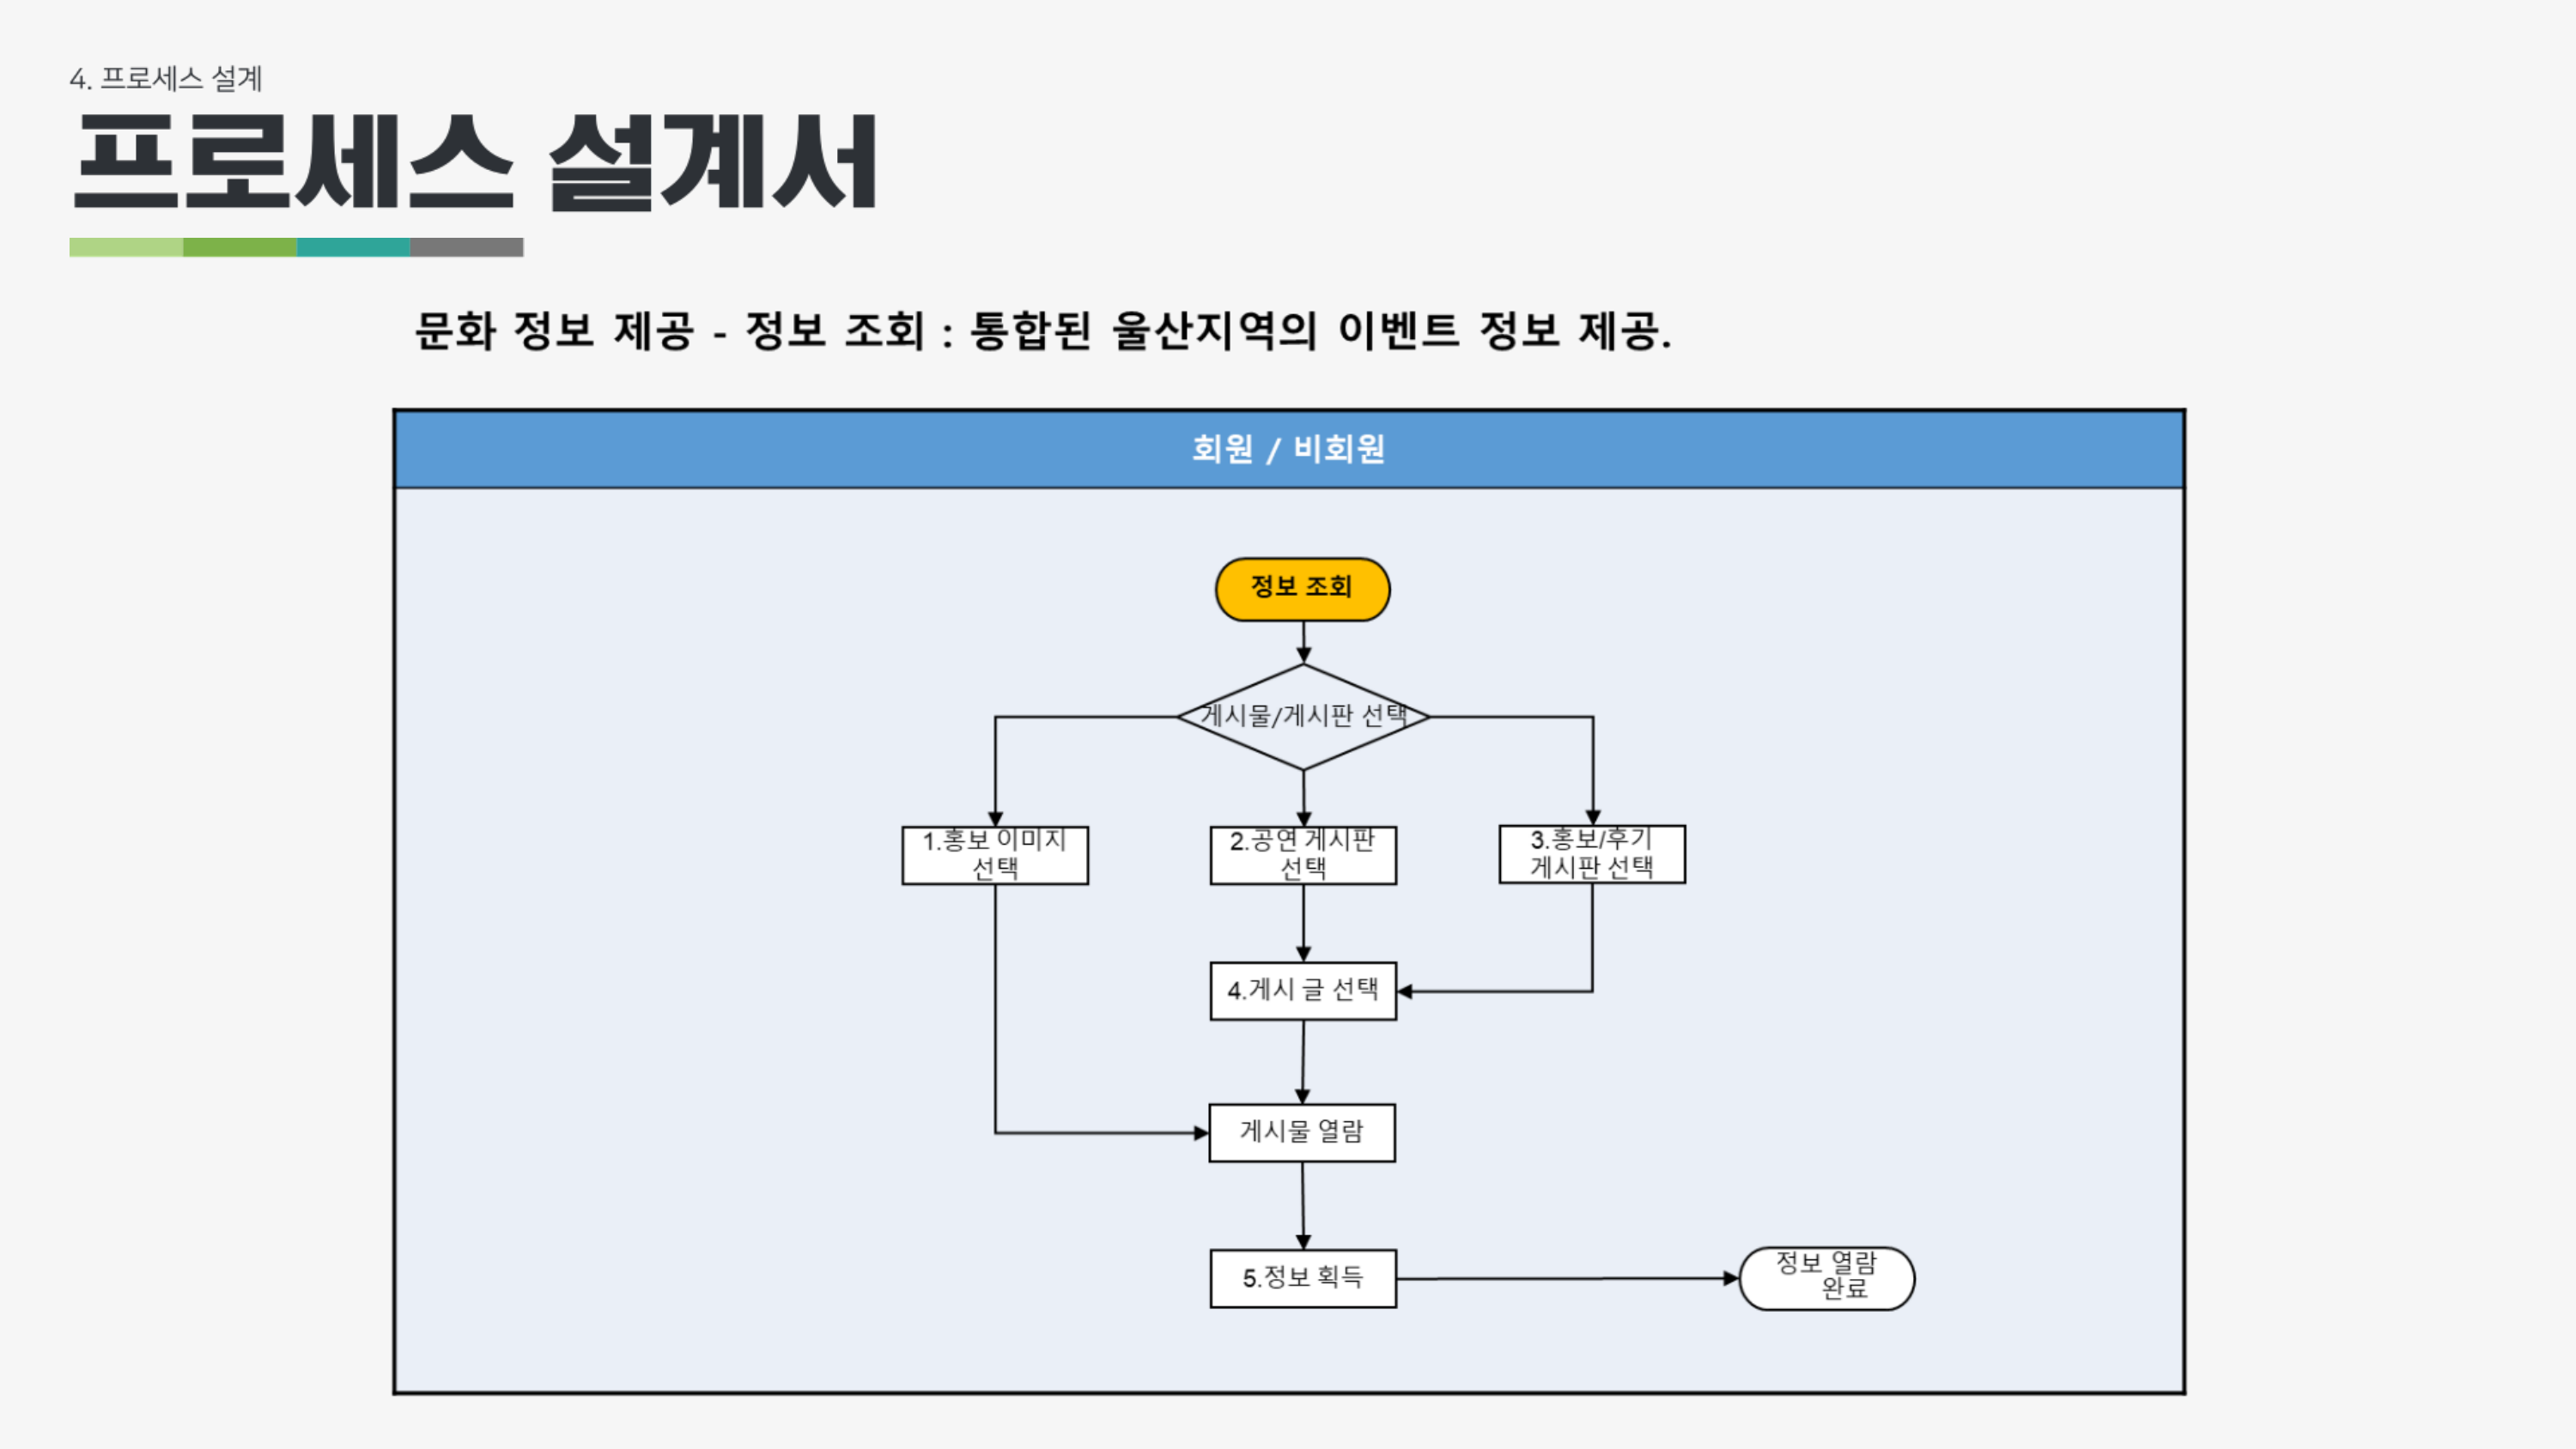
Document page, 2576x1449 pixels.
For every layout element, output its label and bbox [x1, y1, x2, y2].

text_box [70, 238, 525, 258]
picture [52, 57, 935, 291]
text_box [387, 292, 2189, 1397]
